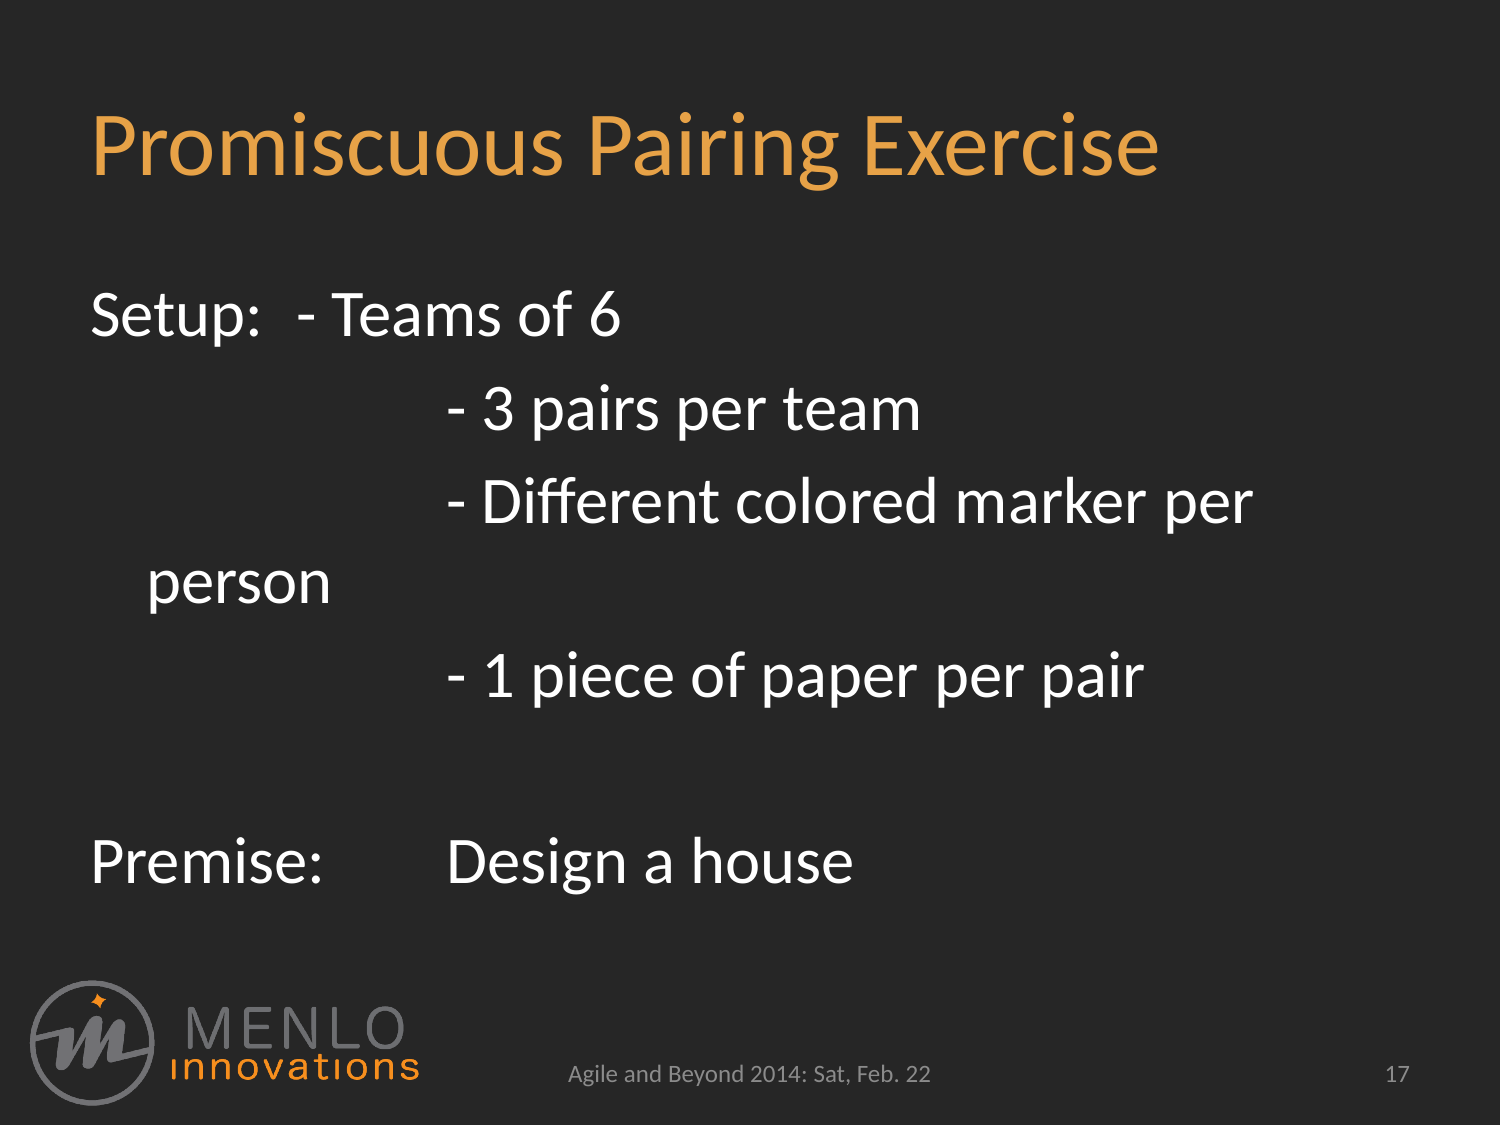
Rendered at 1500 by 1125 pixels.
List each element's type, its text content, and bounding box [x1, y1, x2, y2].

slide_number 17 [1074, 1042, 1425, 1103]
picture [24, 974, 425, 1111]
footer Agile and Beyond 2014: Sat, Feb. 22 [512, 1042, 988, 1103]
list Setup: - Teams of 6 - 3 pairs per team - Different colored marker per person - 1 piece of paper per pair Premise: Design a house [75, 262, 1425, 1005]
title Promiscuous Pairing Exercise [75, 45, 1425, 233]
